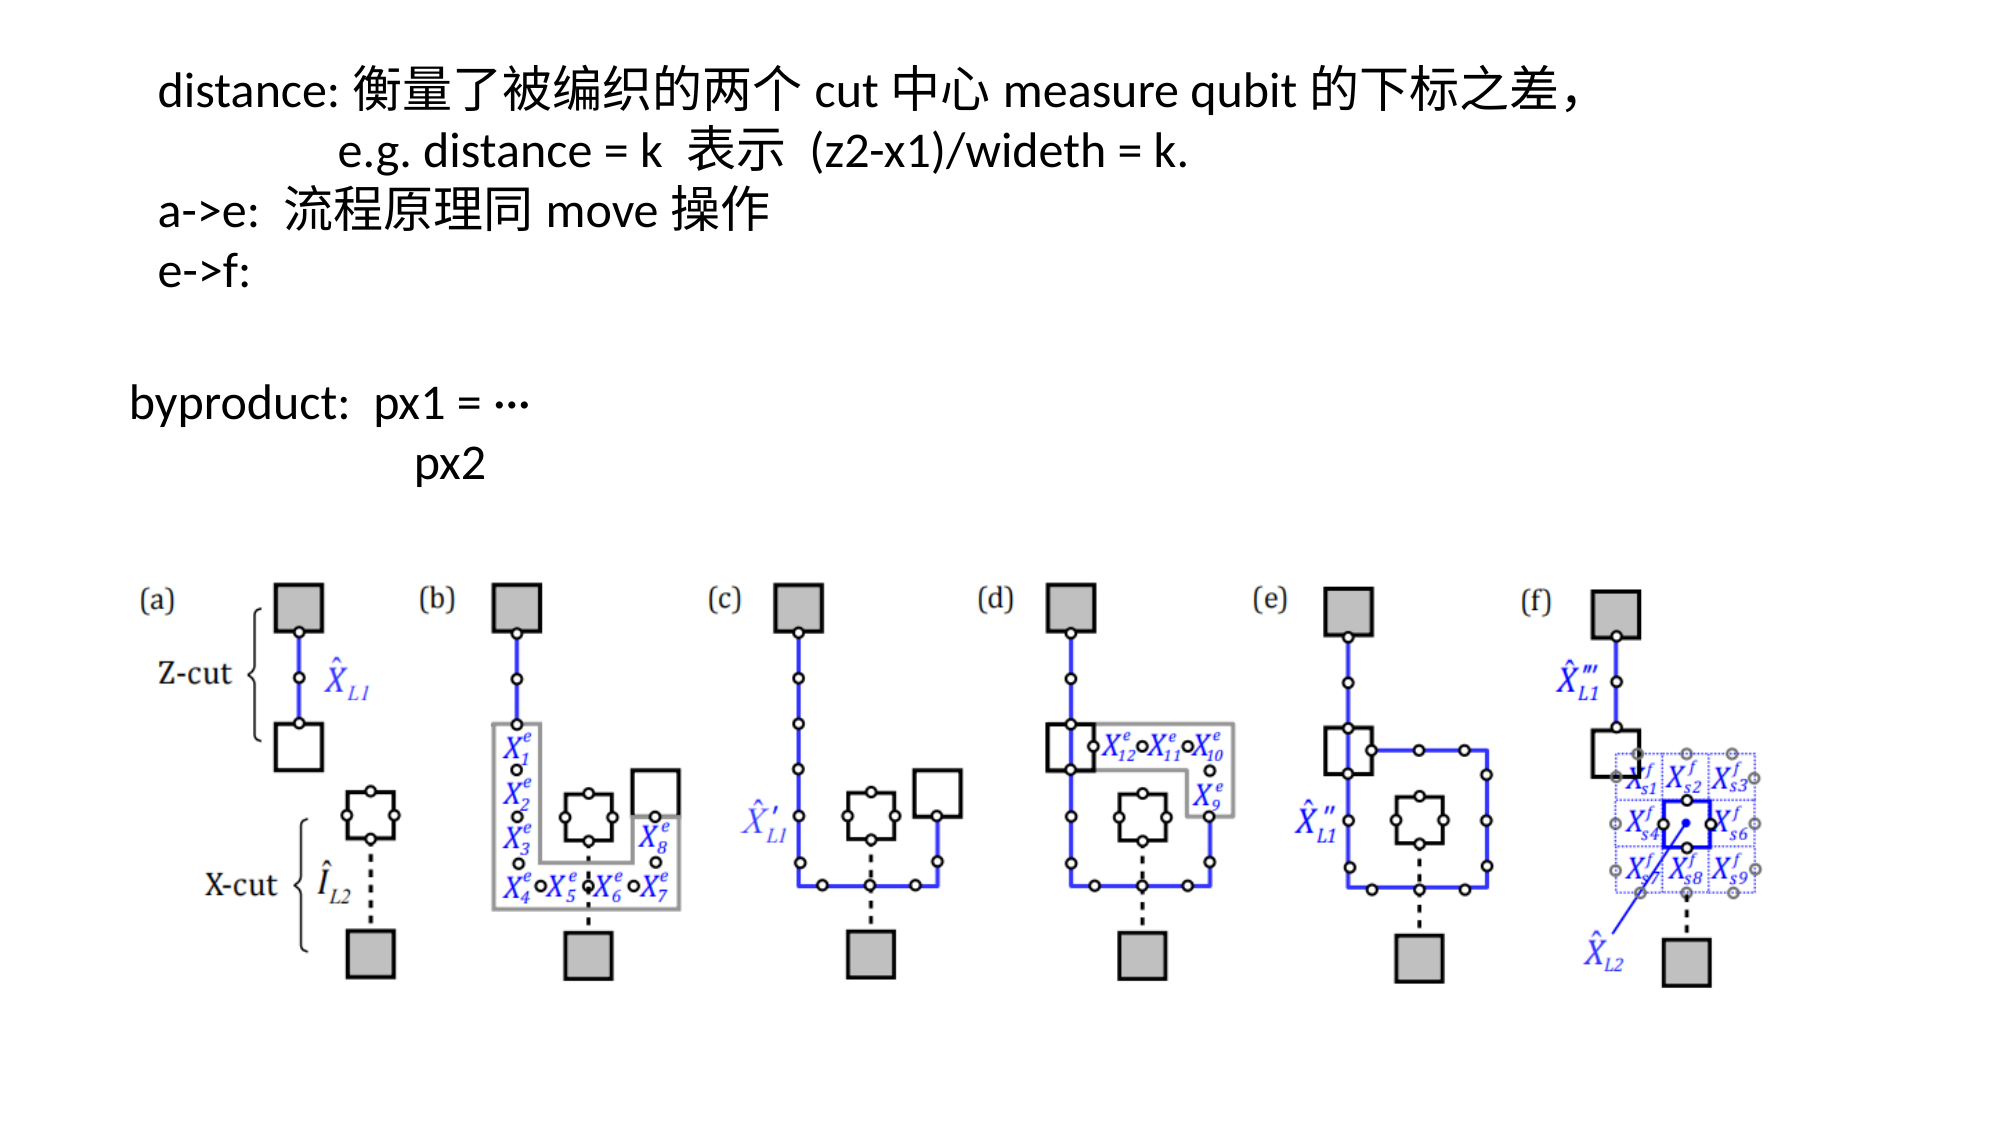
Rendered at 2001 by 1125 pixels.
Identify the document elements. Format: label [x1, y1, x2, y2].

list [129, 562, 1781, 1006]
